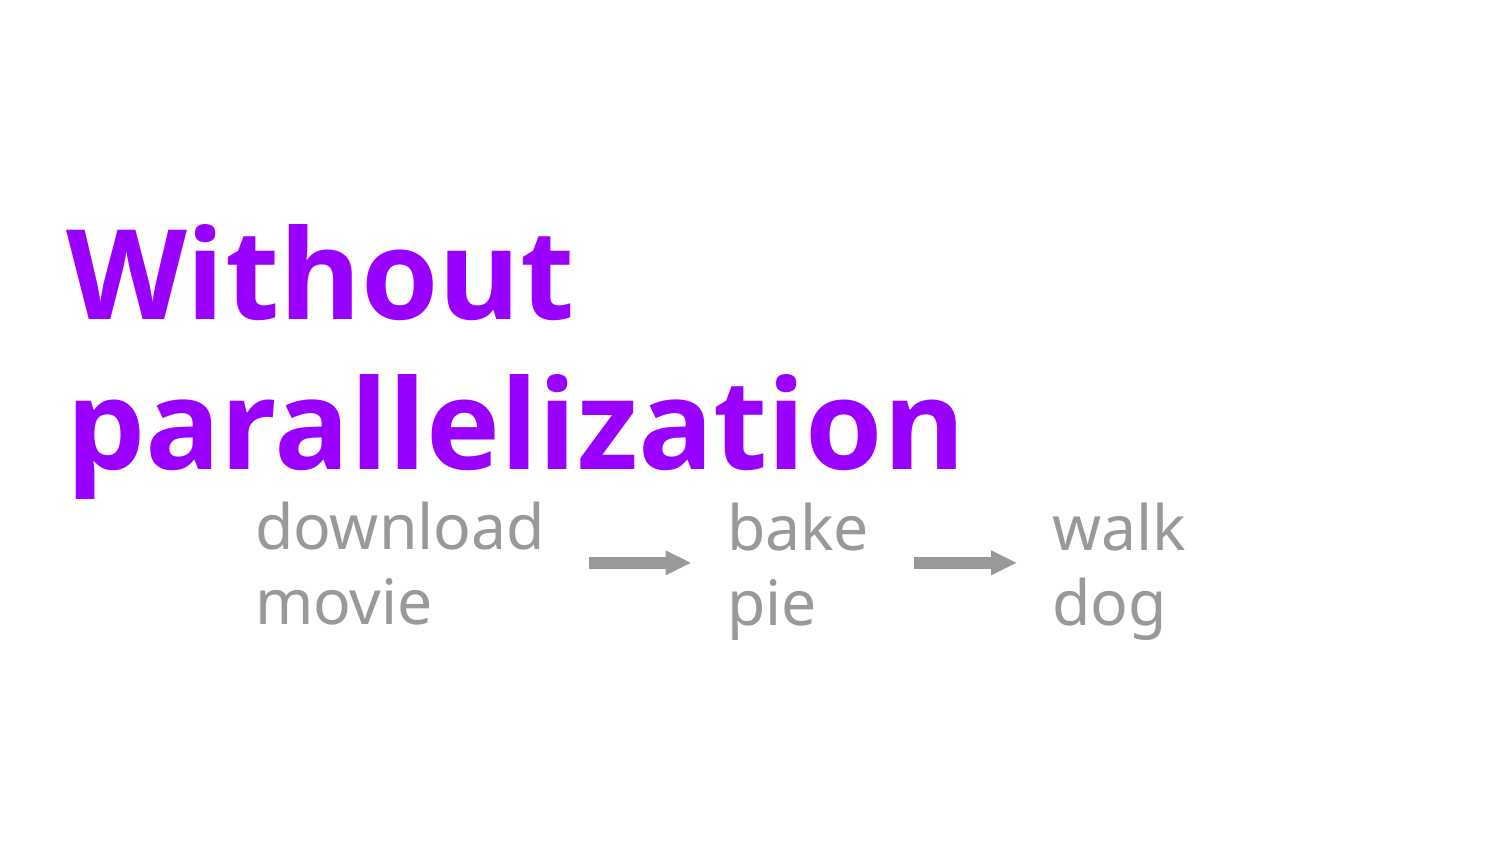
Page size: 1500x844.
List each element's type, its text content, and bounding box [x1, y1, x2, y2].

text_box walk dog [1034, 536, 1276, 590]
text_box bake pie [709, 536, 950, 590]
title Without parallelization [51, 179, 1449, 380]
text_box download movie [237, 536, 576, 589]
